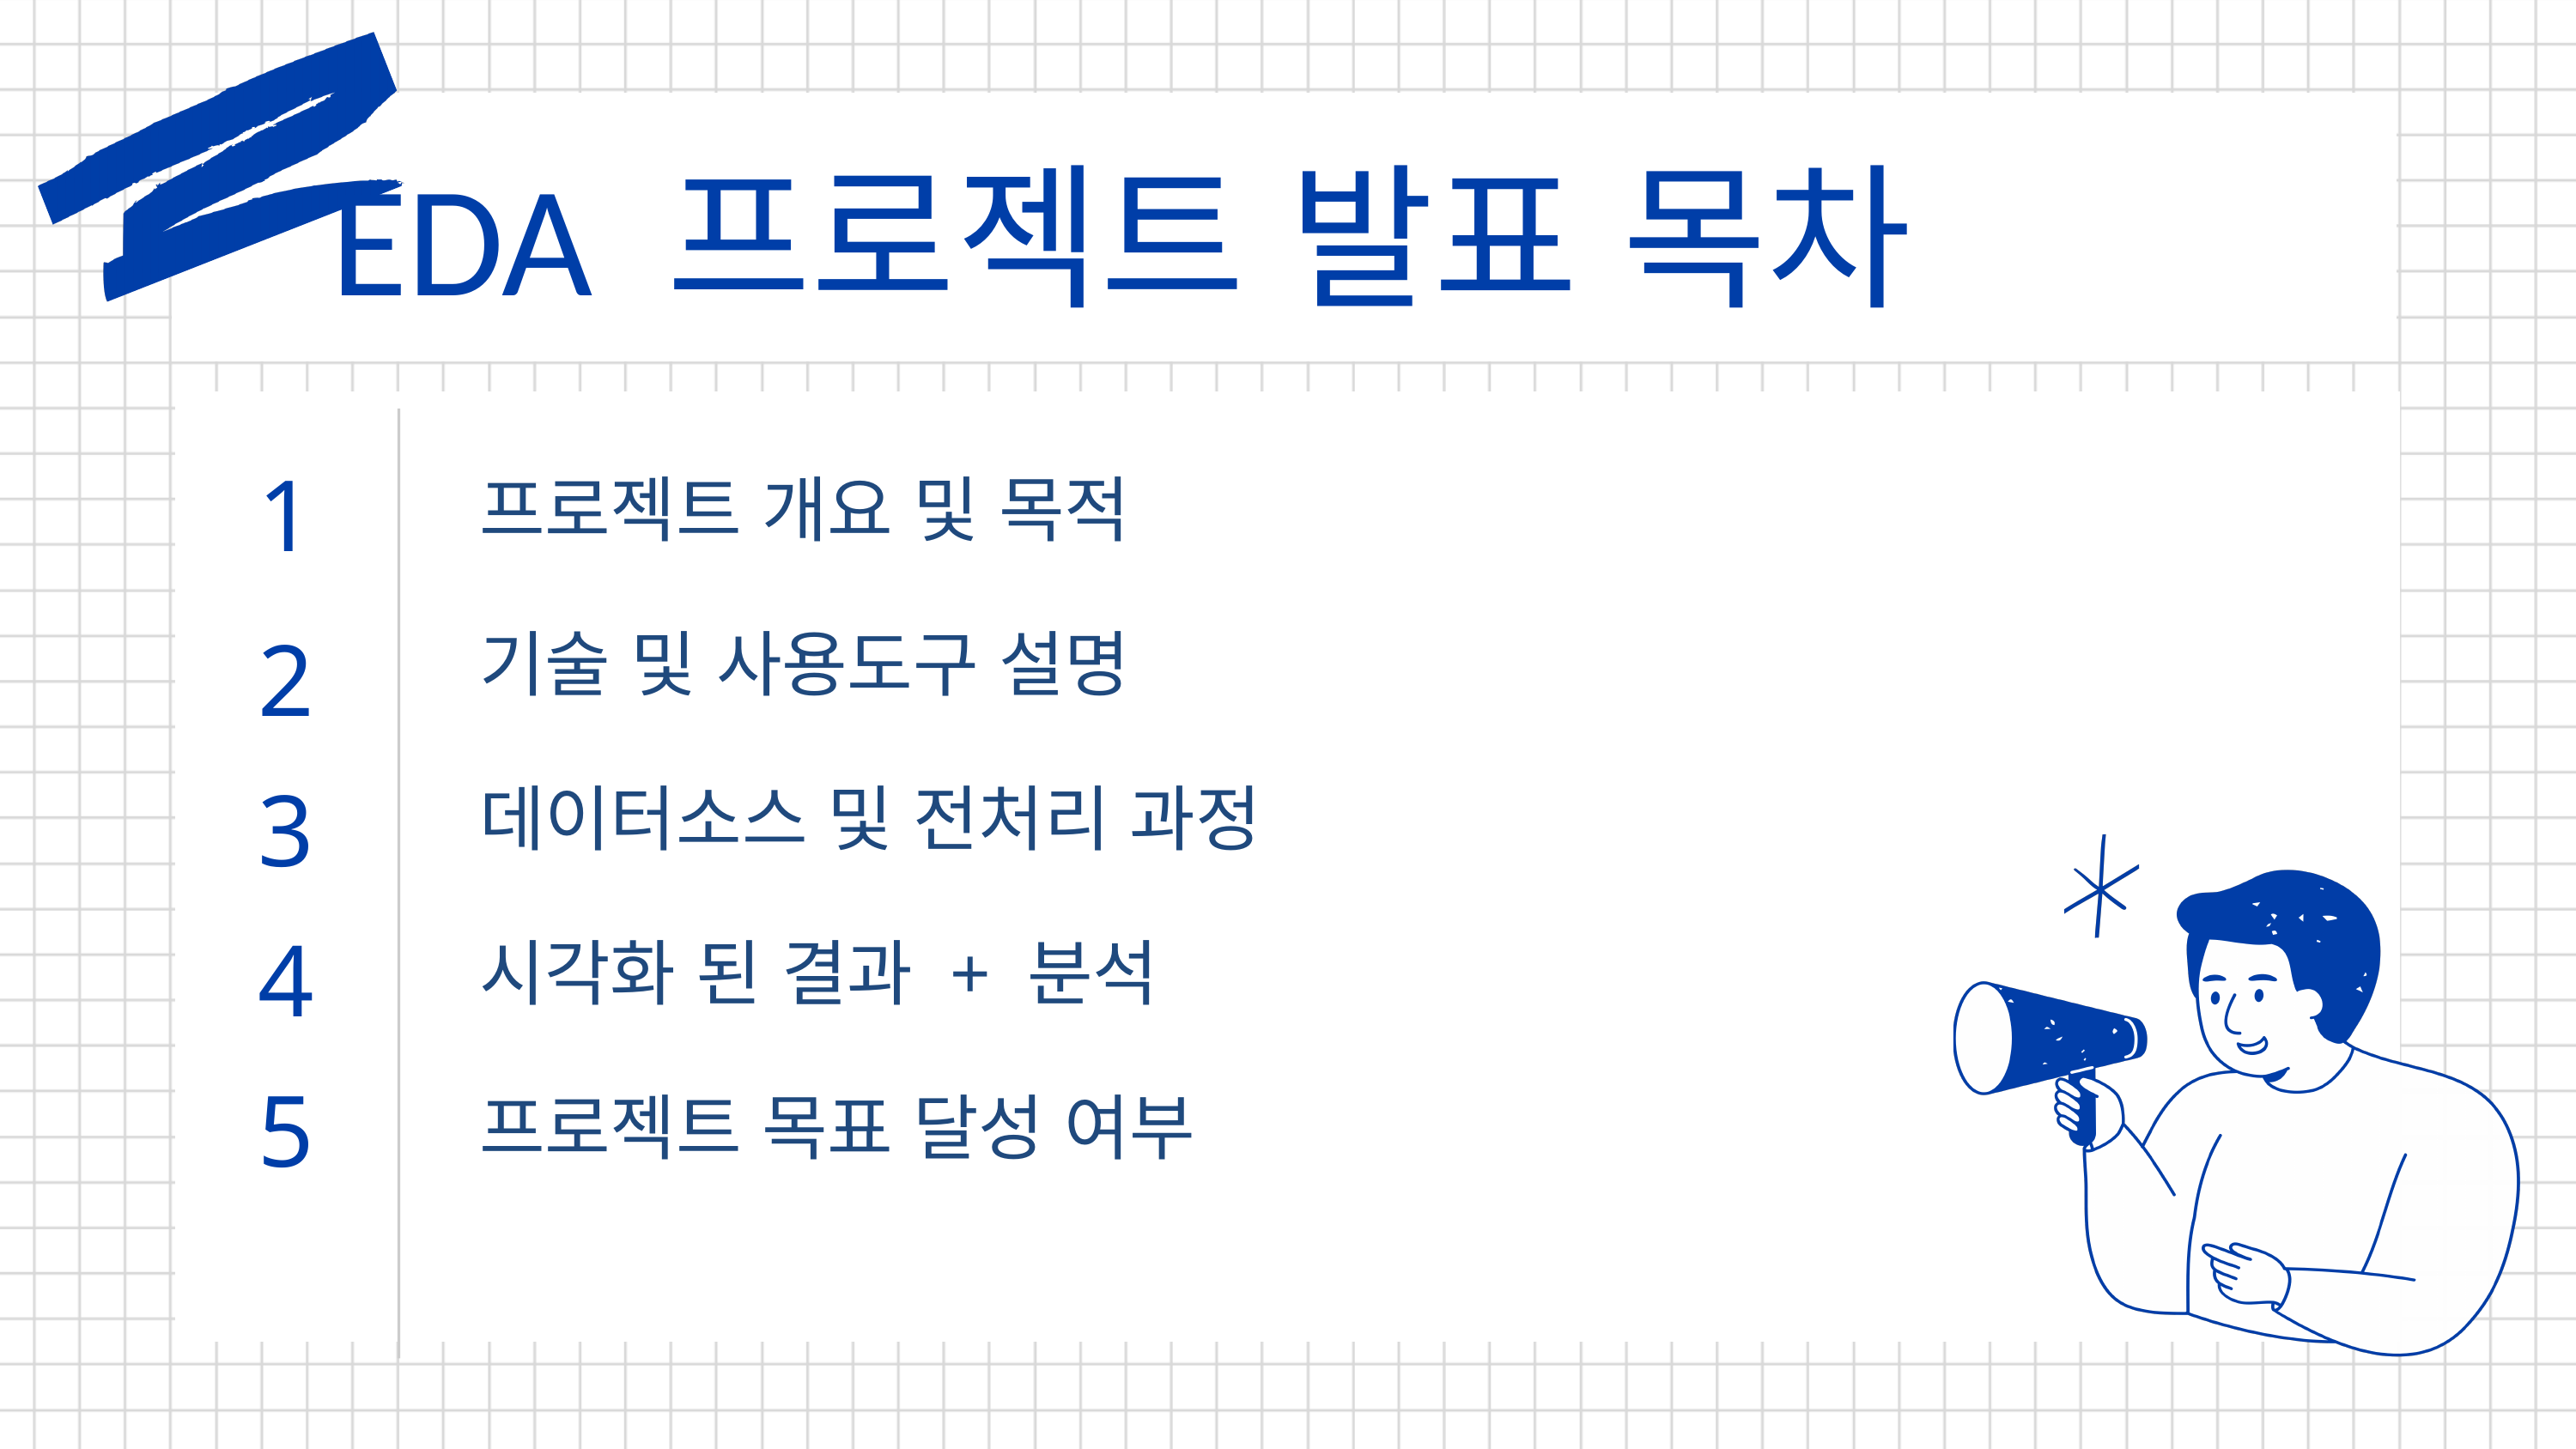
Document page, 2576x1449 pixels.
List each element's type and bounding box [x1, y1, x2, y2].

text_box [23, 15, 398, 311]
text_box [1953, 832, 2523, 1359]
text_box [175, 391, 2401, 1342]
text_box [171, 92, 2397, 361]
text_box [0, 0, 2576, 1449]
